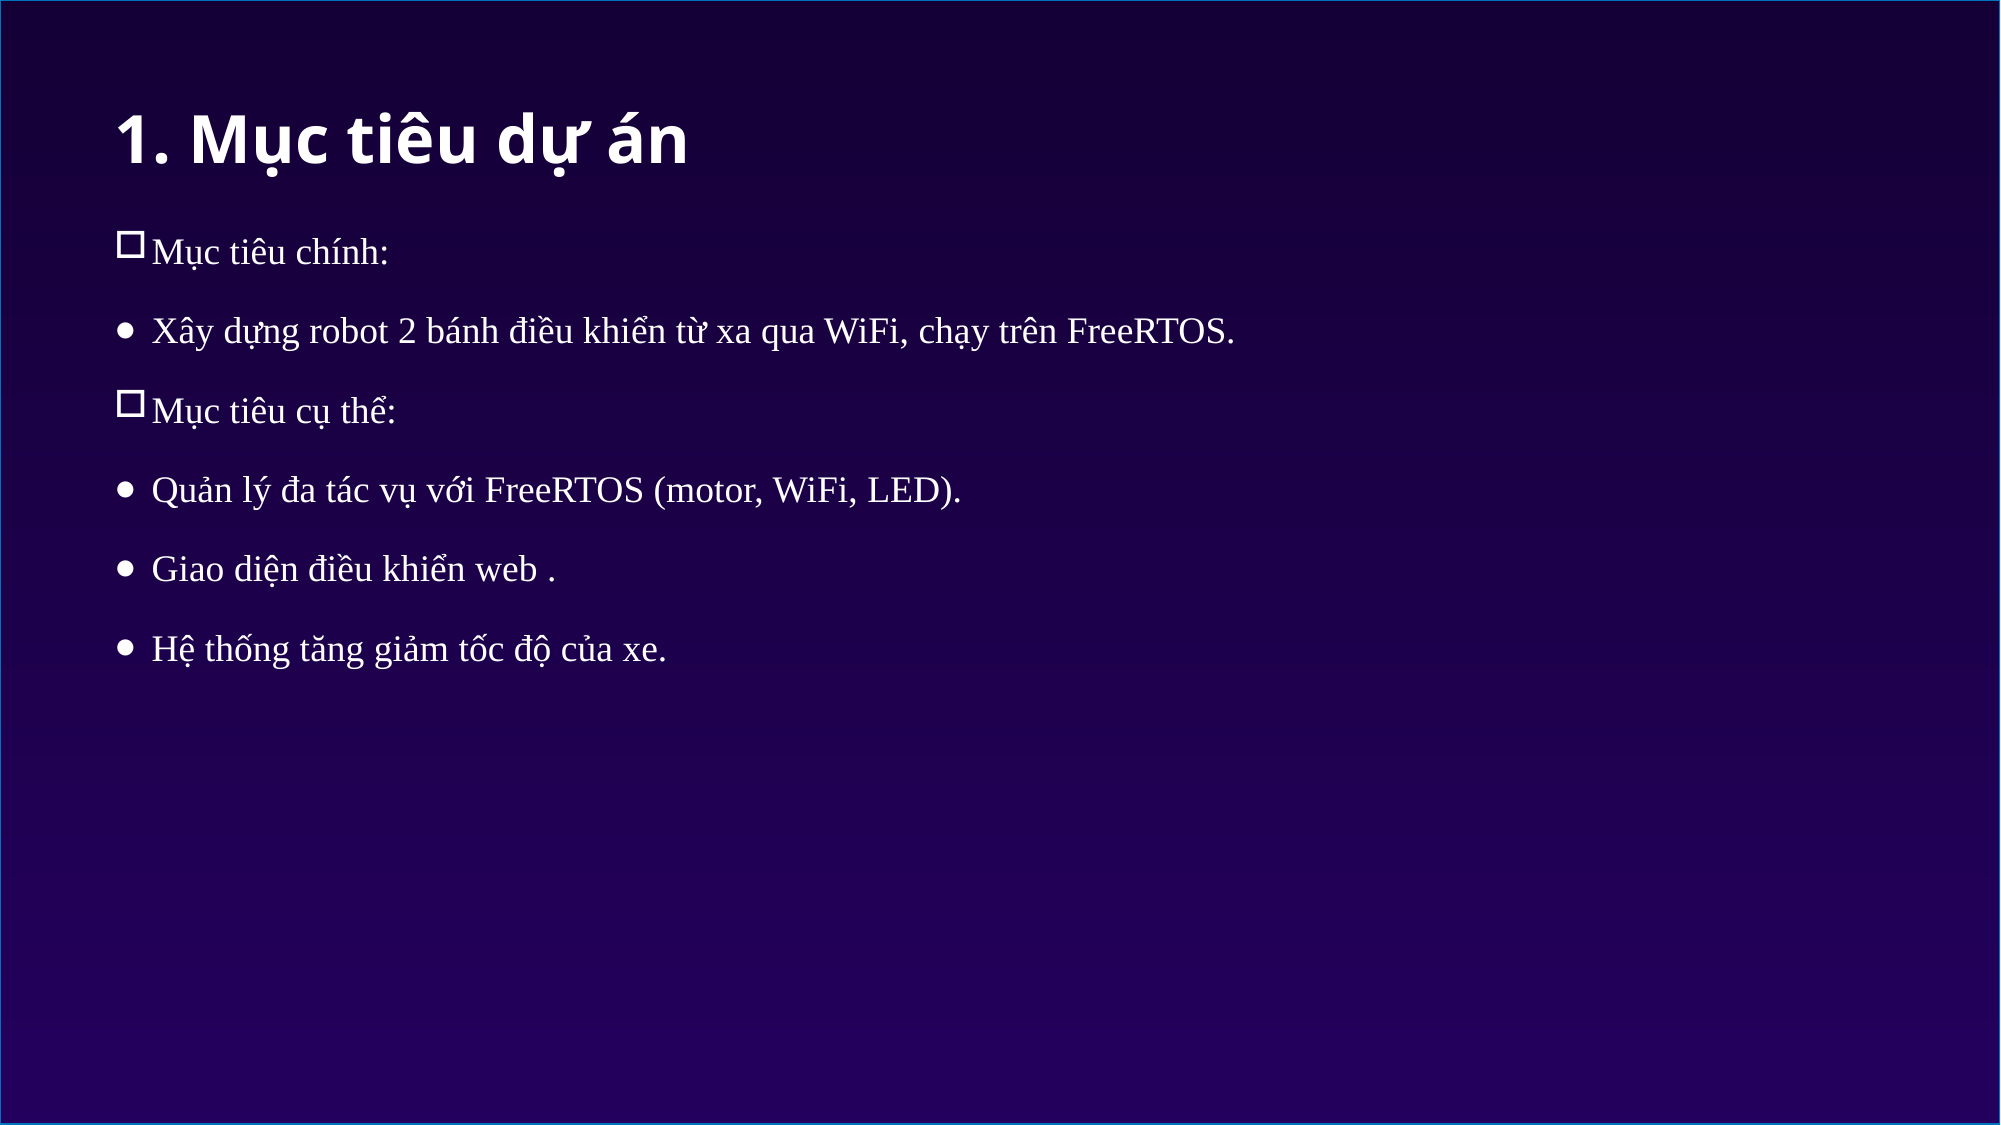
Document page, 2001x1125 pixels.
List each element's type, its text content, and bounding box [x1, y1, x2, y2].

title 1. Mục tiêu dự án [114, 59, 1886, 178]
list Mục tiêu chính: Xây dựng robot 2 bánh điều khiển từ xa qua WiFi, chạy trên FreeRTOS. Mục tiêu cụ thể: Quản lý đa tác vụ với FreeRTOS (motor, WiFi, LED). Giao diện điều khiển web . Hệ thống tăng giảm tốc độ của xe. [114, 213, 1886, 1013]
